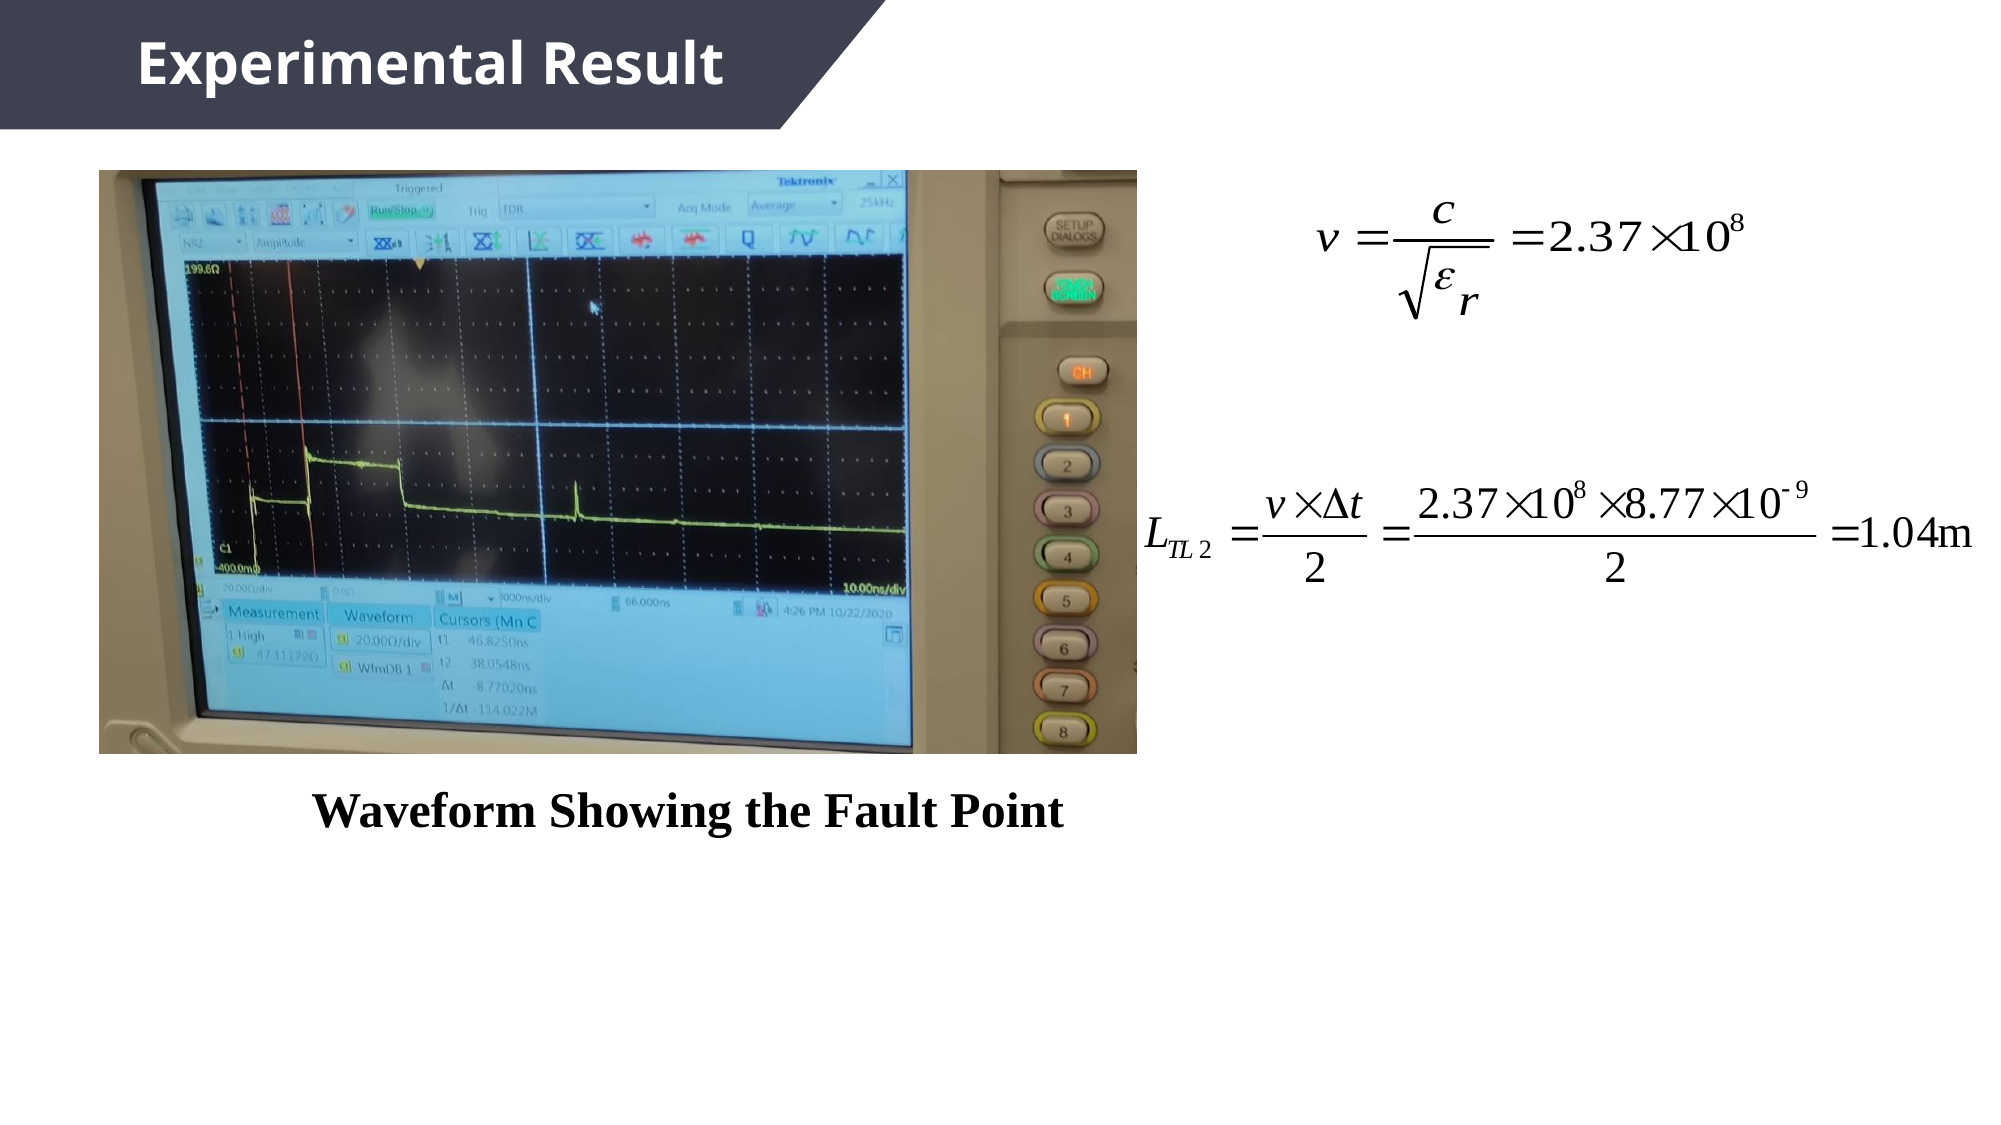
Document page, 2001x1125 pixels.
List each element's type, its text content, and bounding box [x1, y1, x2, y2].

text_box Waveform Showing the Fault Point [296, 769, 1111, 845]
text_box [0, 0, 887, 131]
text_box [1308, 180, 1756, 331]
picture [99, 170, 1137, 754]
text_box Experimental Result [121, 18, 740, 104]
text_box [1136, 467, 1980, 593]
